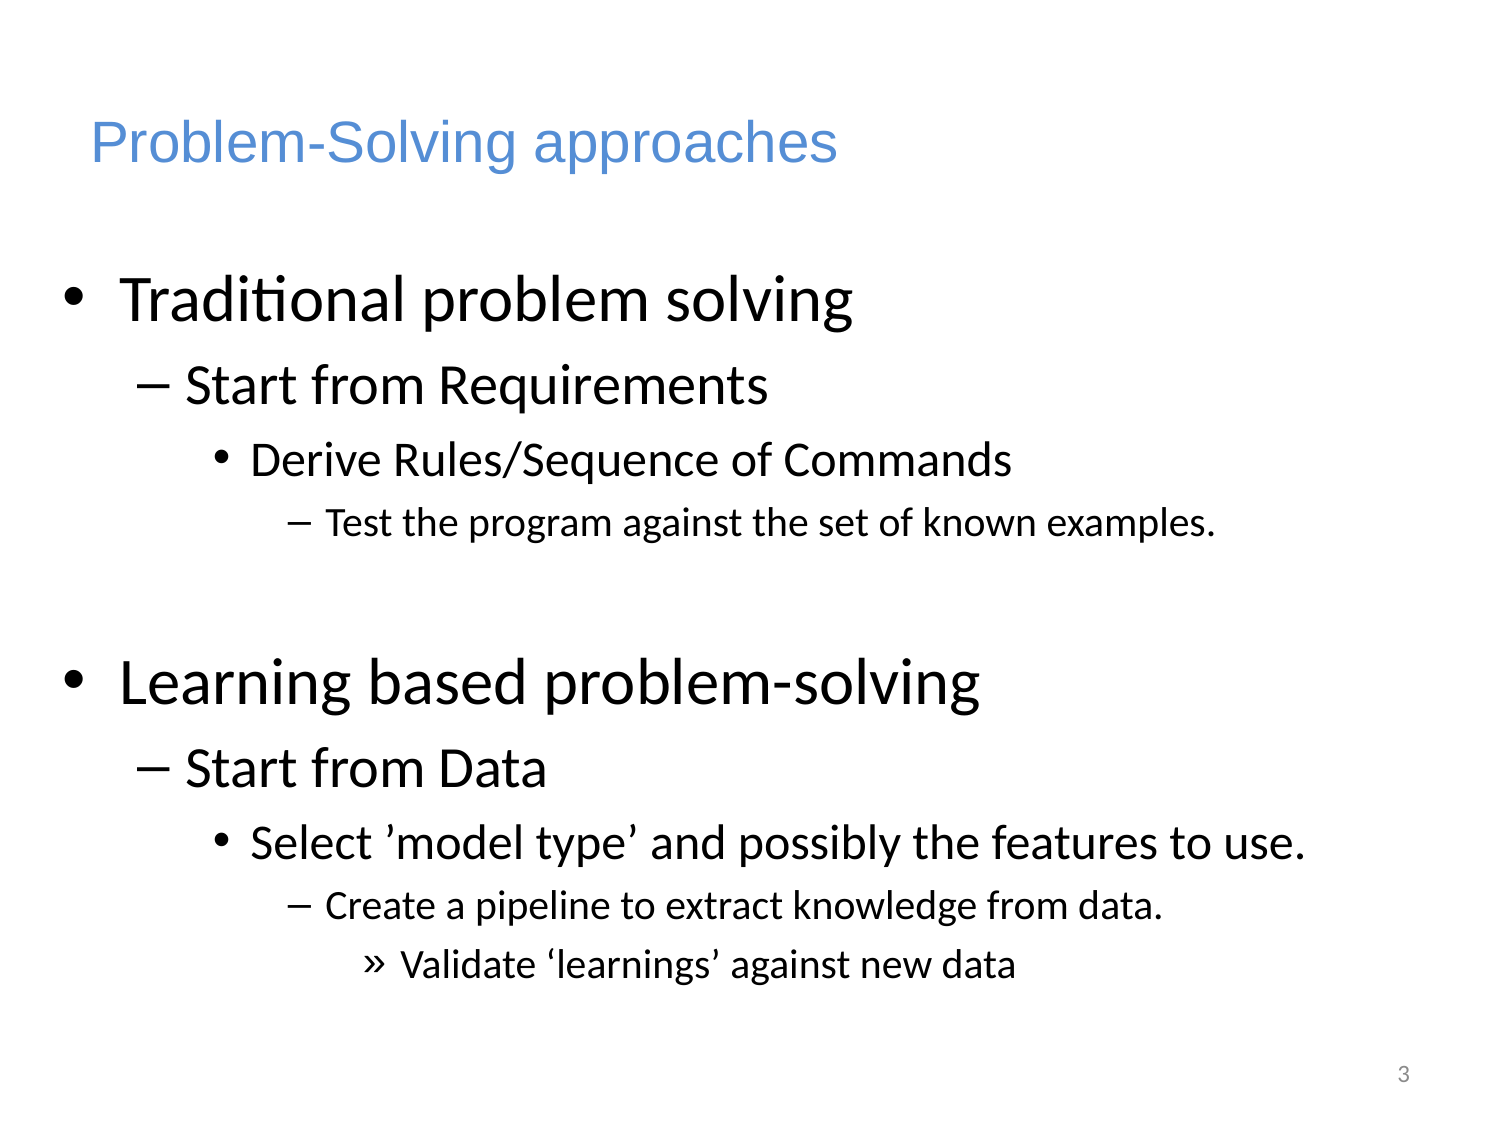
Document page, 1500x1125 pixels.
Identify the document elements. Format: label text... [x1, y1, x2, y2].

title Problem-Solving approaches [75, 45, 1425, 233]
slide_number 3 [1074, 1042, 1425, 1103]
list Traditional problem solving Start from Requirements Derive Rules/Sequence of Commands Test the program against the set of known examples. Learning based problem-solving Start from Data Select ’model type’ and possibly the features to use. Create a pipeline to extract knowledge from data. Validate ‘learnings’ against new data [48, 247, 1425, 1028]
